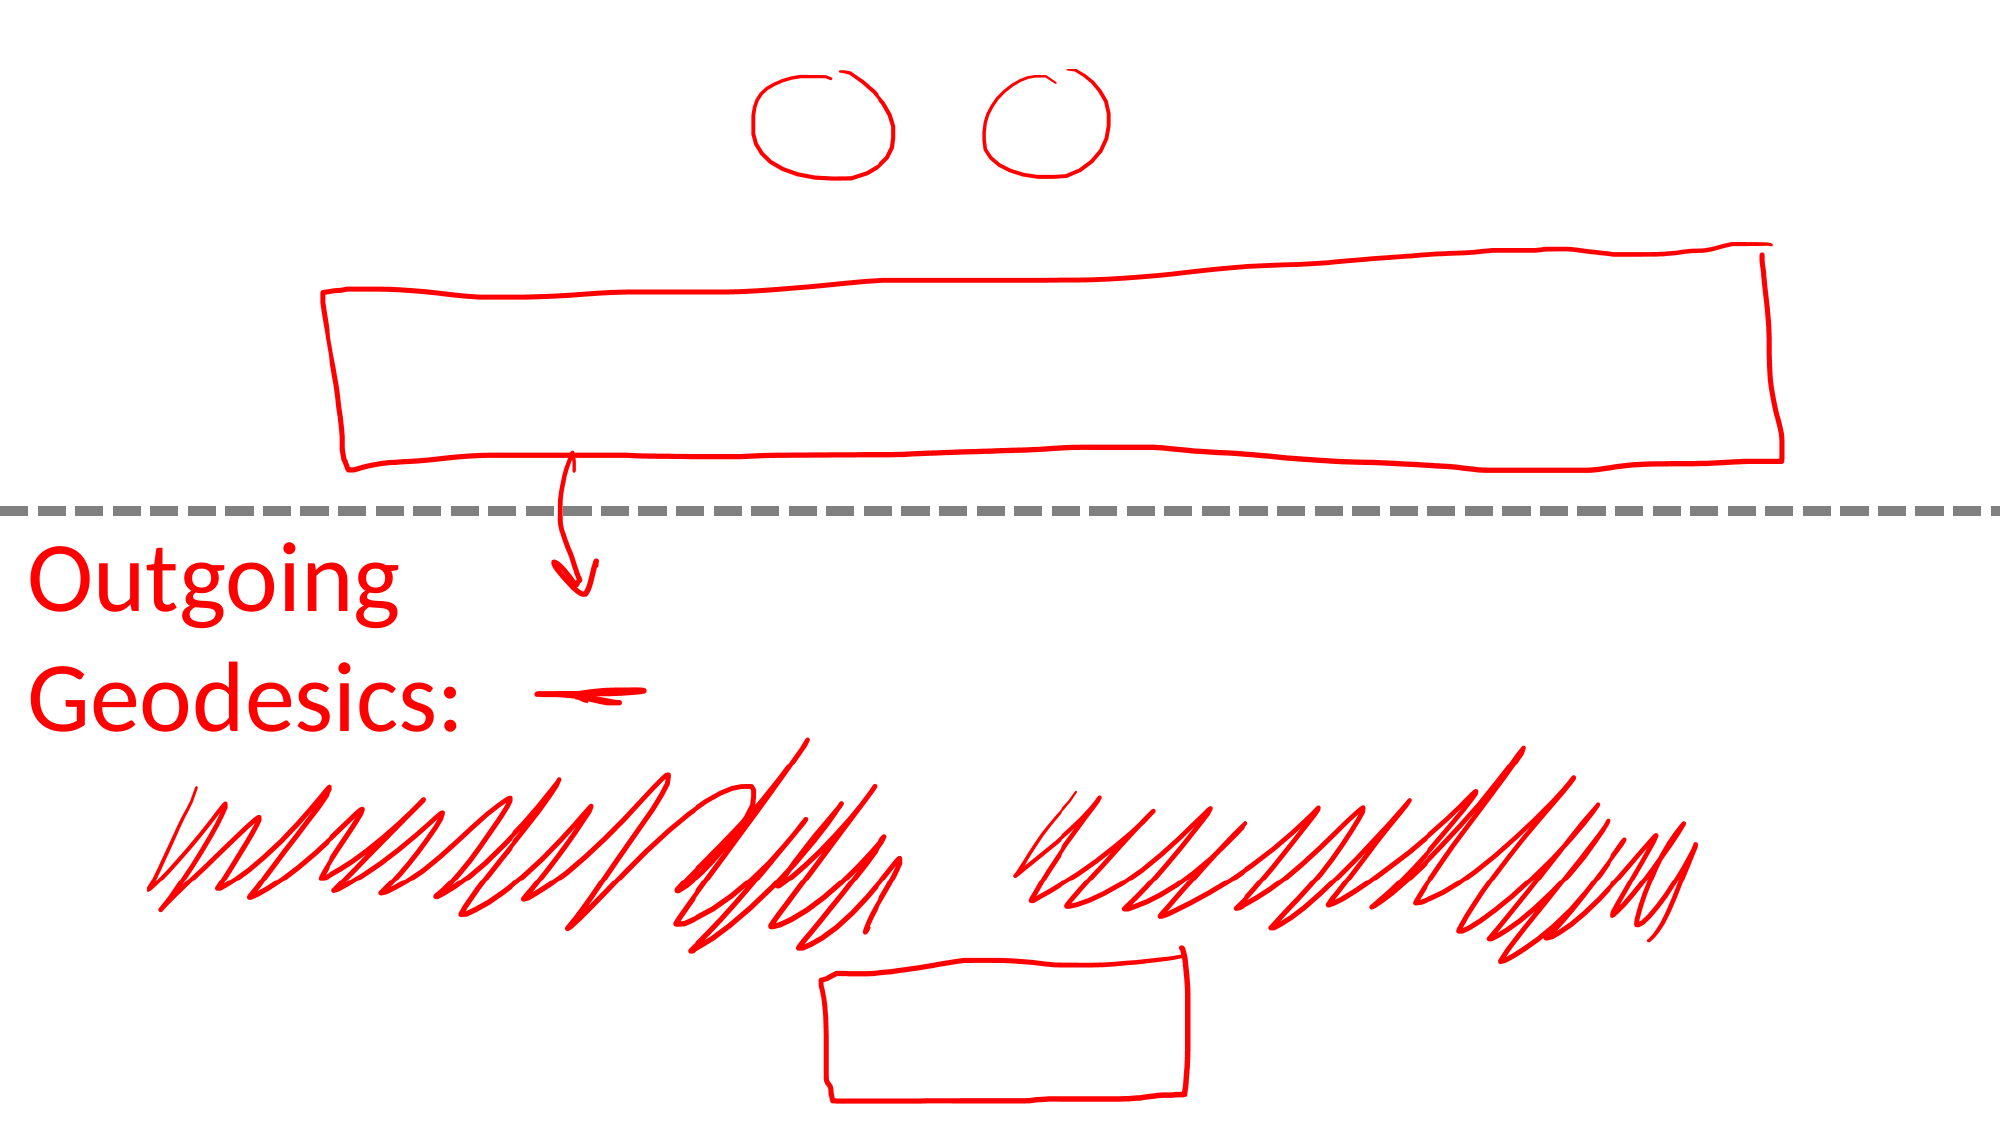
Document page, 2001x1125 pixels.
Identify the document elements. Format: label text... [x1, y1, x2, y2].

picture [147, 512, 1793, 1112]
text_box Outgoing Geodesics: [12, 504, 147, 510]
picture [147, 69, 1793, 510]
text_box Outgoing Geodesics: [12, 512, 147, 759]
